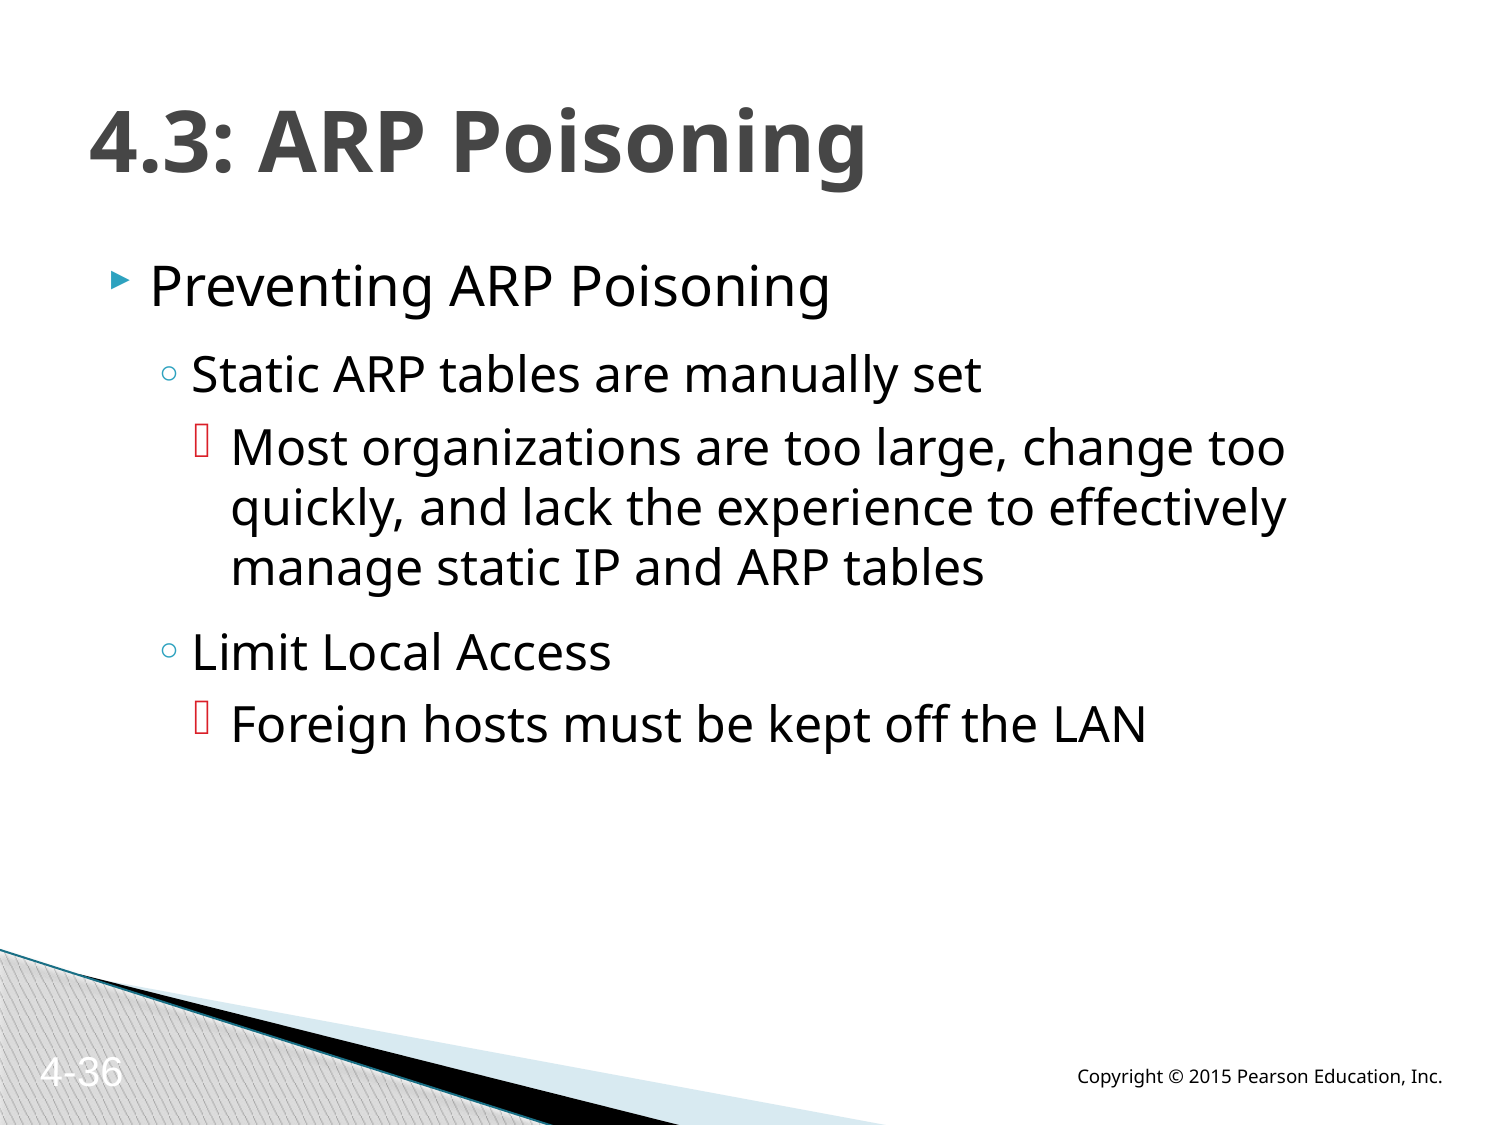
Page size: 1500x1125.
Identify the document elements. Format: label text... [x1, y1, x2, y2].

slide_number 4-36 [24, 1037, 175, 1100]
title 4.3: ARP Poisoning [75, 45, 1425, 233]
list Preventing ARP Poisoning Static ARP tables are manually set Most organizations are too large, change too quickly, and lack the experience to effectively manage static IP and ARP tables Limit Local Access Foreign hosts must be kept off the LAN [75, 242, 1425, 986]
